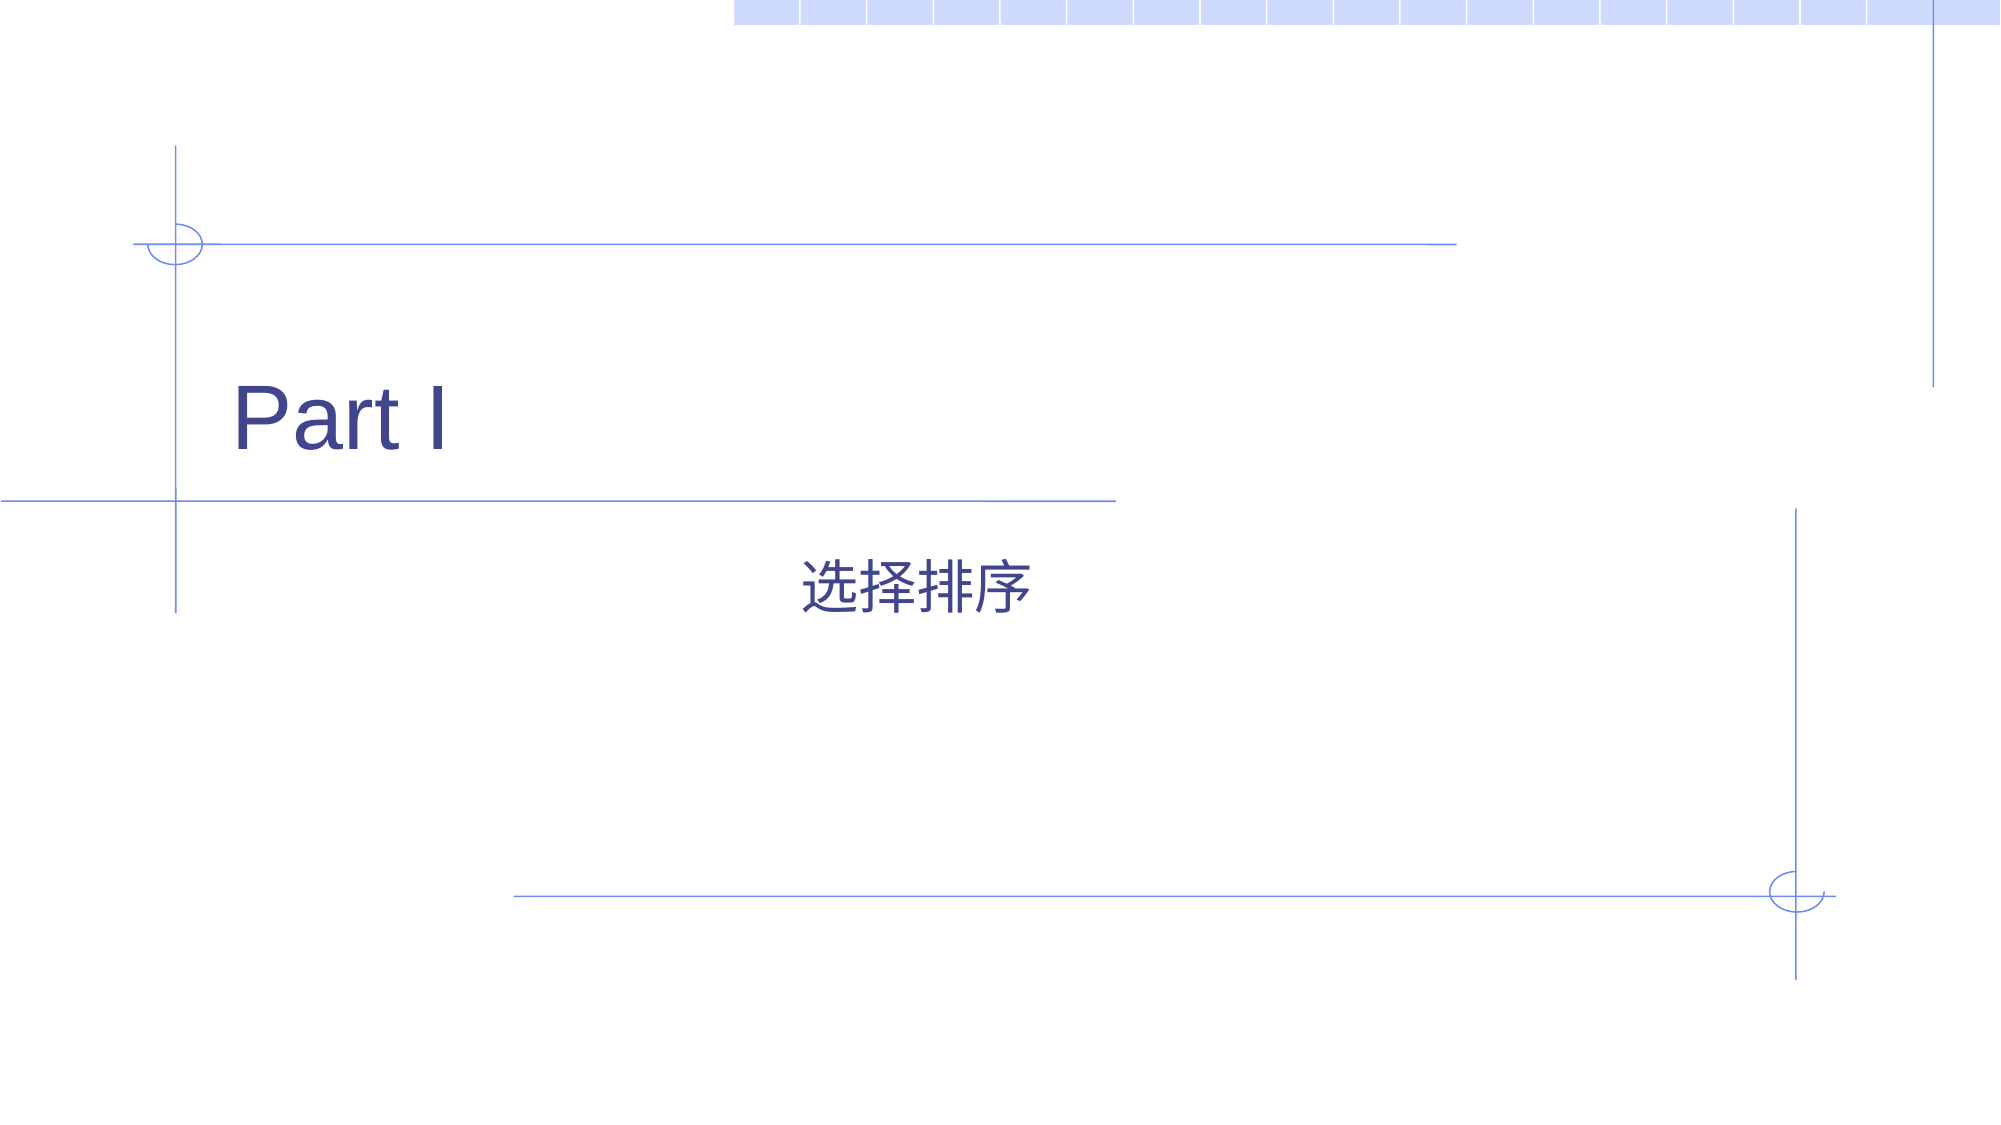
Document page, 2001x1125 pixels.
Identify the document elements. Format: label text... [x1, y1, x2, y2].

subtitle 选择排序 [216, 542, 1617, 831]
title Part I [216, 287, 1917, 475]
